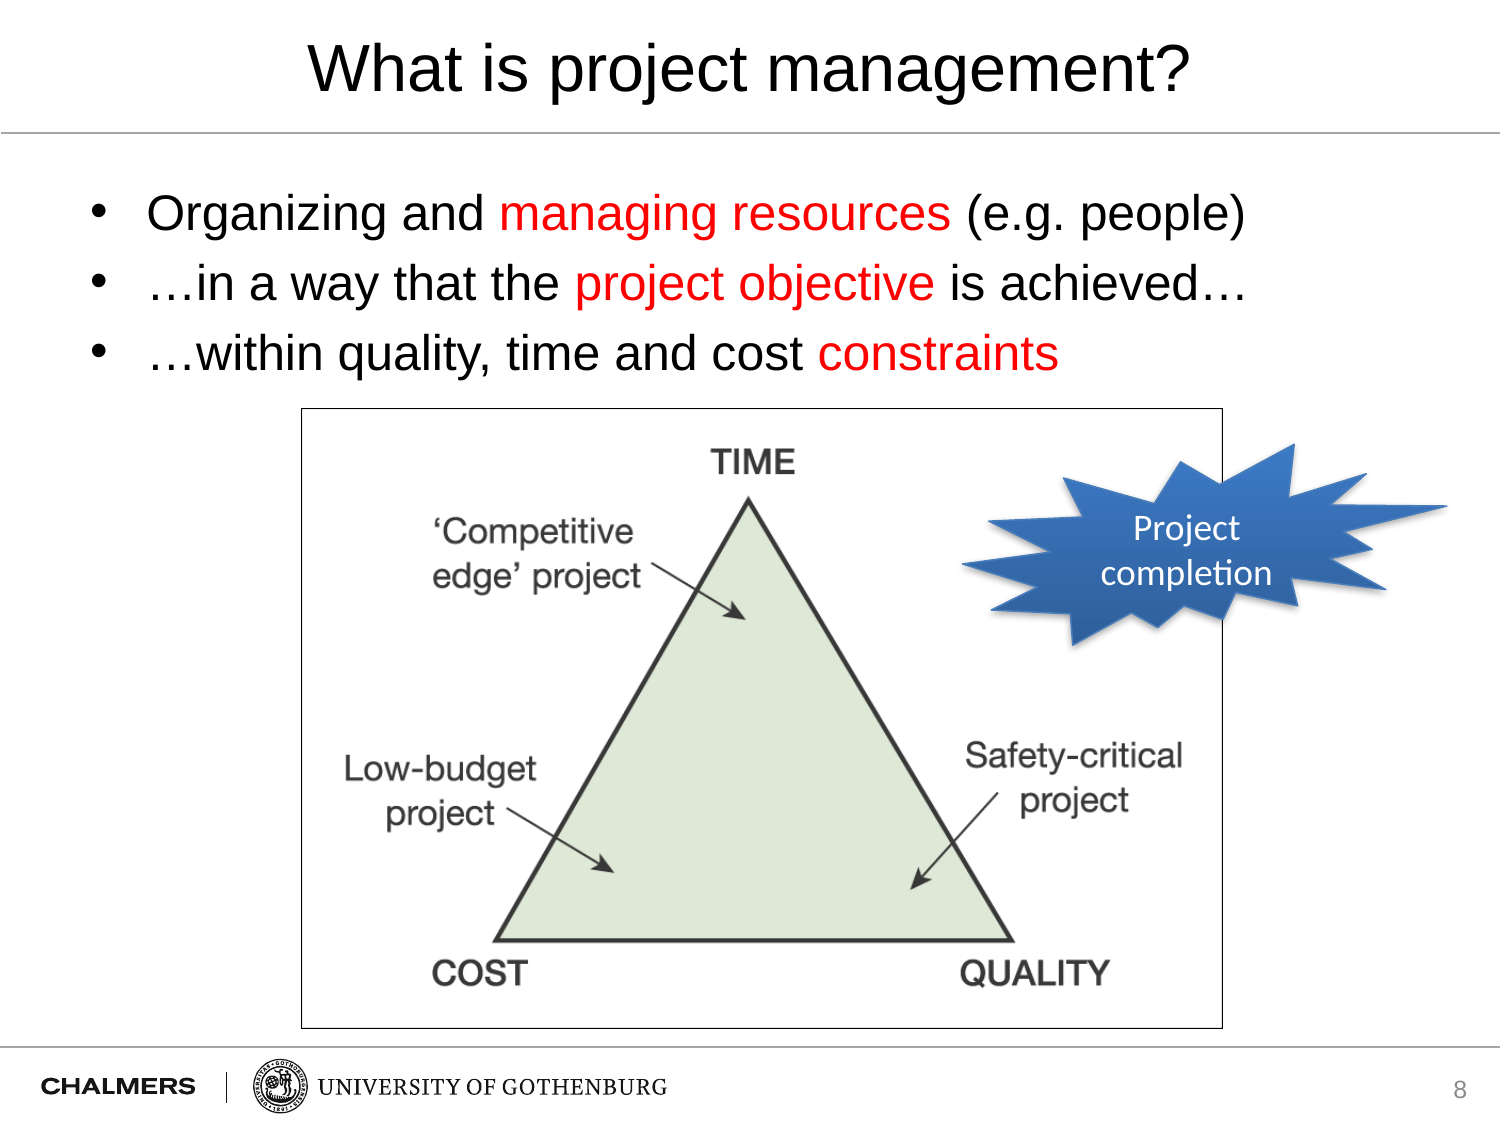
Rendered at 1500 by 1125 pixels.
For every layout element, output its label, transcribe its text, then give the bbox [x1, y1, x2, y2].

title What is project management? [75, 7, 1425, 124]
list Organizing and managing resources (e.g. people) …in a way that the project objective is achieved… …within quality, time and cost constraints [75, 172, 1425, 1024]
picture [300, 408, 1223, 1030]
slide_number 8 [1344, 1058, 1483, 1119]
text_box Project completion [1227, 443, 1448, 613]
